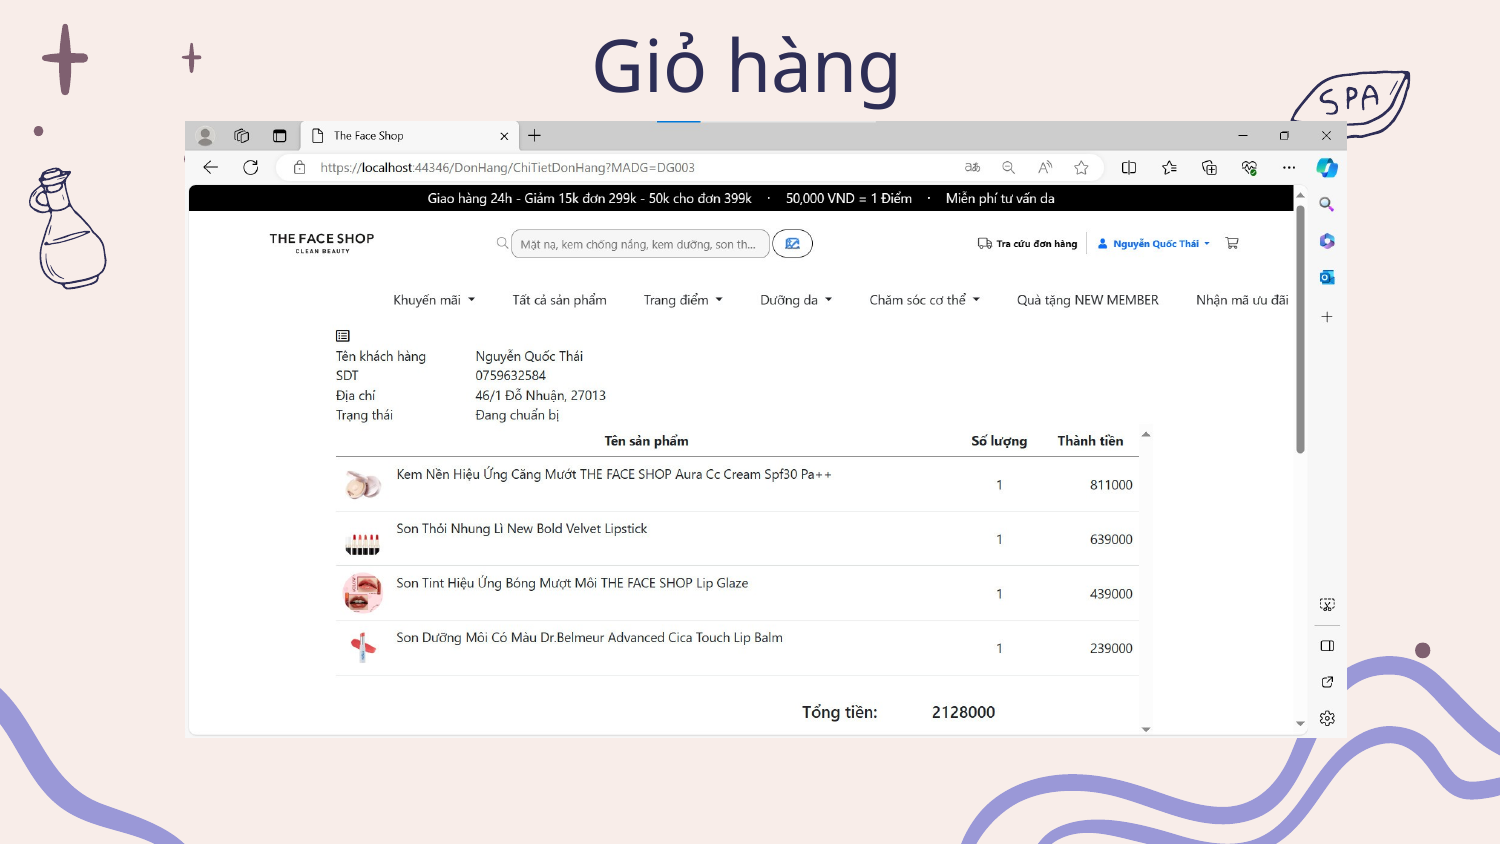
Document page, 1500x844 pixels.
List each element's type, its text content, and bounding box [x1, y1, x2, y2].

text_box [961, 746, 1314, 844]
picture [185, 120, 1347, 738]
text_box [1289, 70, 1411, 141]
text_box [1351, 656, 1500, 756]
title Giỏ hàng [115, 5, 1379, 99]
